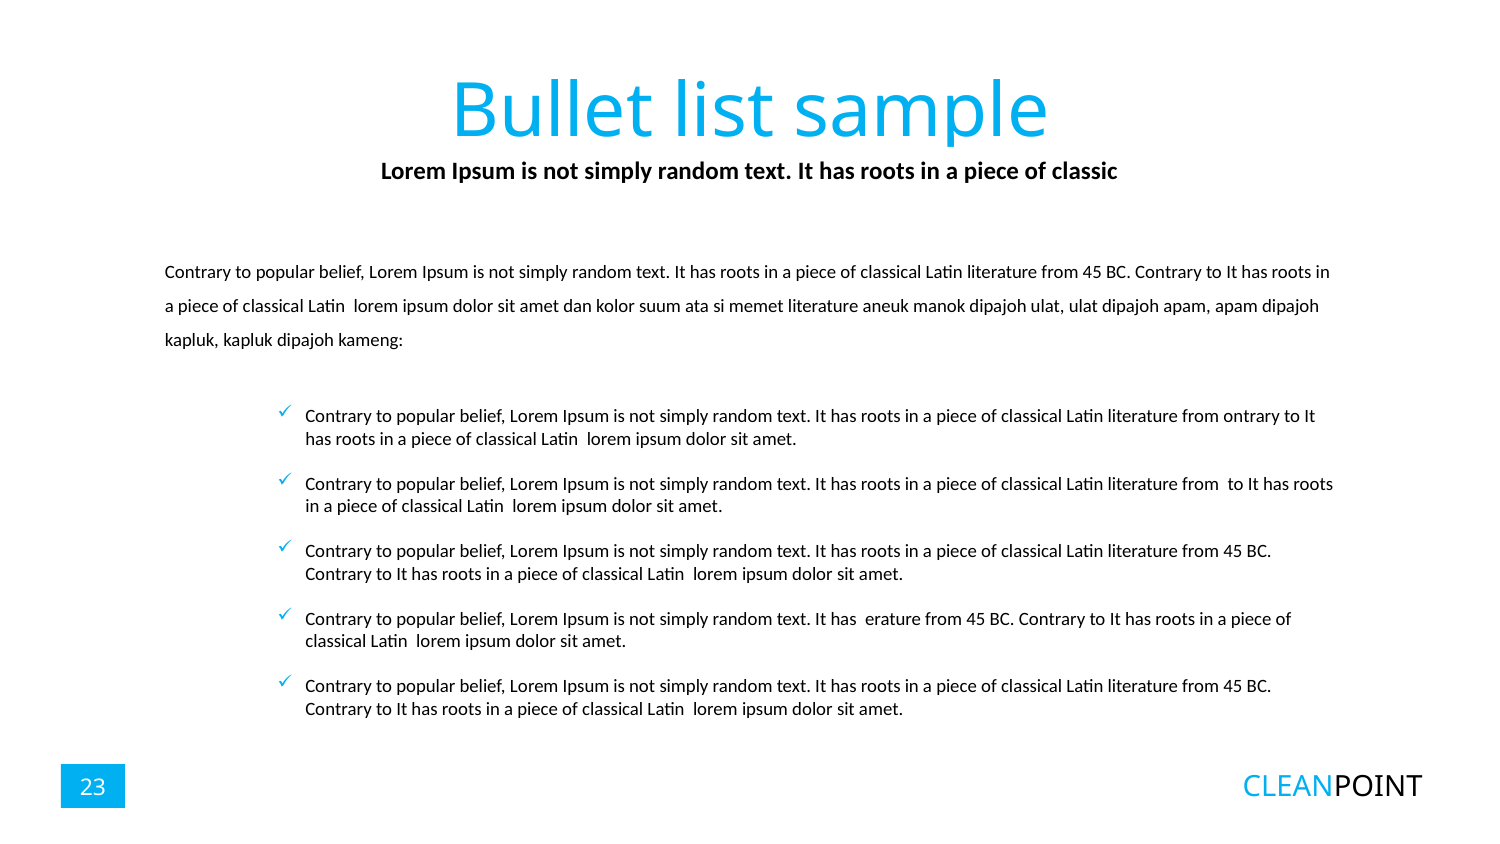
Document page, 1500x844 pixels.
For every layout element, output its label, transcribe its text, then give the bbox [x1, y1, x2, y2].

text_box 23 [59, 762, 127, 810]
text_box Contrary to popular belief, Lorem Ipsum is not simply random text. It has roots in a piece of classical Latin literature from ontrary to It has roots in a piece of classical Latin lorem ipsum dolor sit amet. Contrary to popular belief, Lorem Ipsum is not simply random text. It has roots in a piece of classical Latin literature from to It has roots in a piece of classical Latin lorem ipsum dolor sit amet. Contrary to popular belief, Lorem Ipsum is not simply random text. It has roots in a piece of classical Latin literature from 45 BC. Contrary to It has roots in a piece of classical Latin lorem ipsum dolor sit amet. Contrary to popular belief, Lorem Ipsum is not simply random text. It has erature from 45 BC. Contrary to It has roots in a piece of classical Latin lorem ipsum dolor sit amet. Contrary to popular belief, Lorem Ipsum is not simply random text. It has roots in a piece of classical Latin literature from 45 BC. Contrary to It has roots in a piece of classical Latin lorem ipsum dolor sit amet. [262, 396, 1350, 750]
text_box Lorem Ipsum is not simply random text. It has roots in a piece of classic [337, 146, 1163, 192]
title Bullet list sample [300, 96, 1200, 160]
text_box CLEANPOINT [149, 746, 1438, 810]
text_box Contrary to popular belief, Lorem Ipsum is not simply random text. It has roots in a piece of classical Latin literature from 45 BC. Contrary to It has roots in a piece of classical Latin lorem ipsum dolor sit amet dan kolor suum ata si memet literature aneuk manok dipajoh ulat, ulat dipajoh apam, apam dipajoh kapluk, kapluk dipajoh kameng: [149, 241, 1350, 357]
